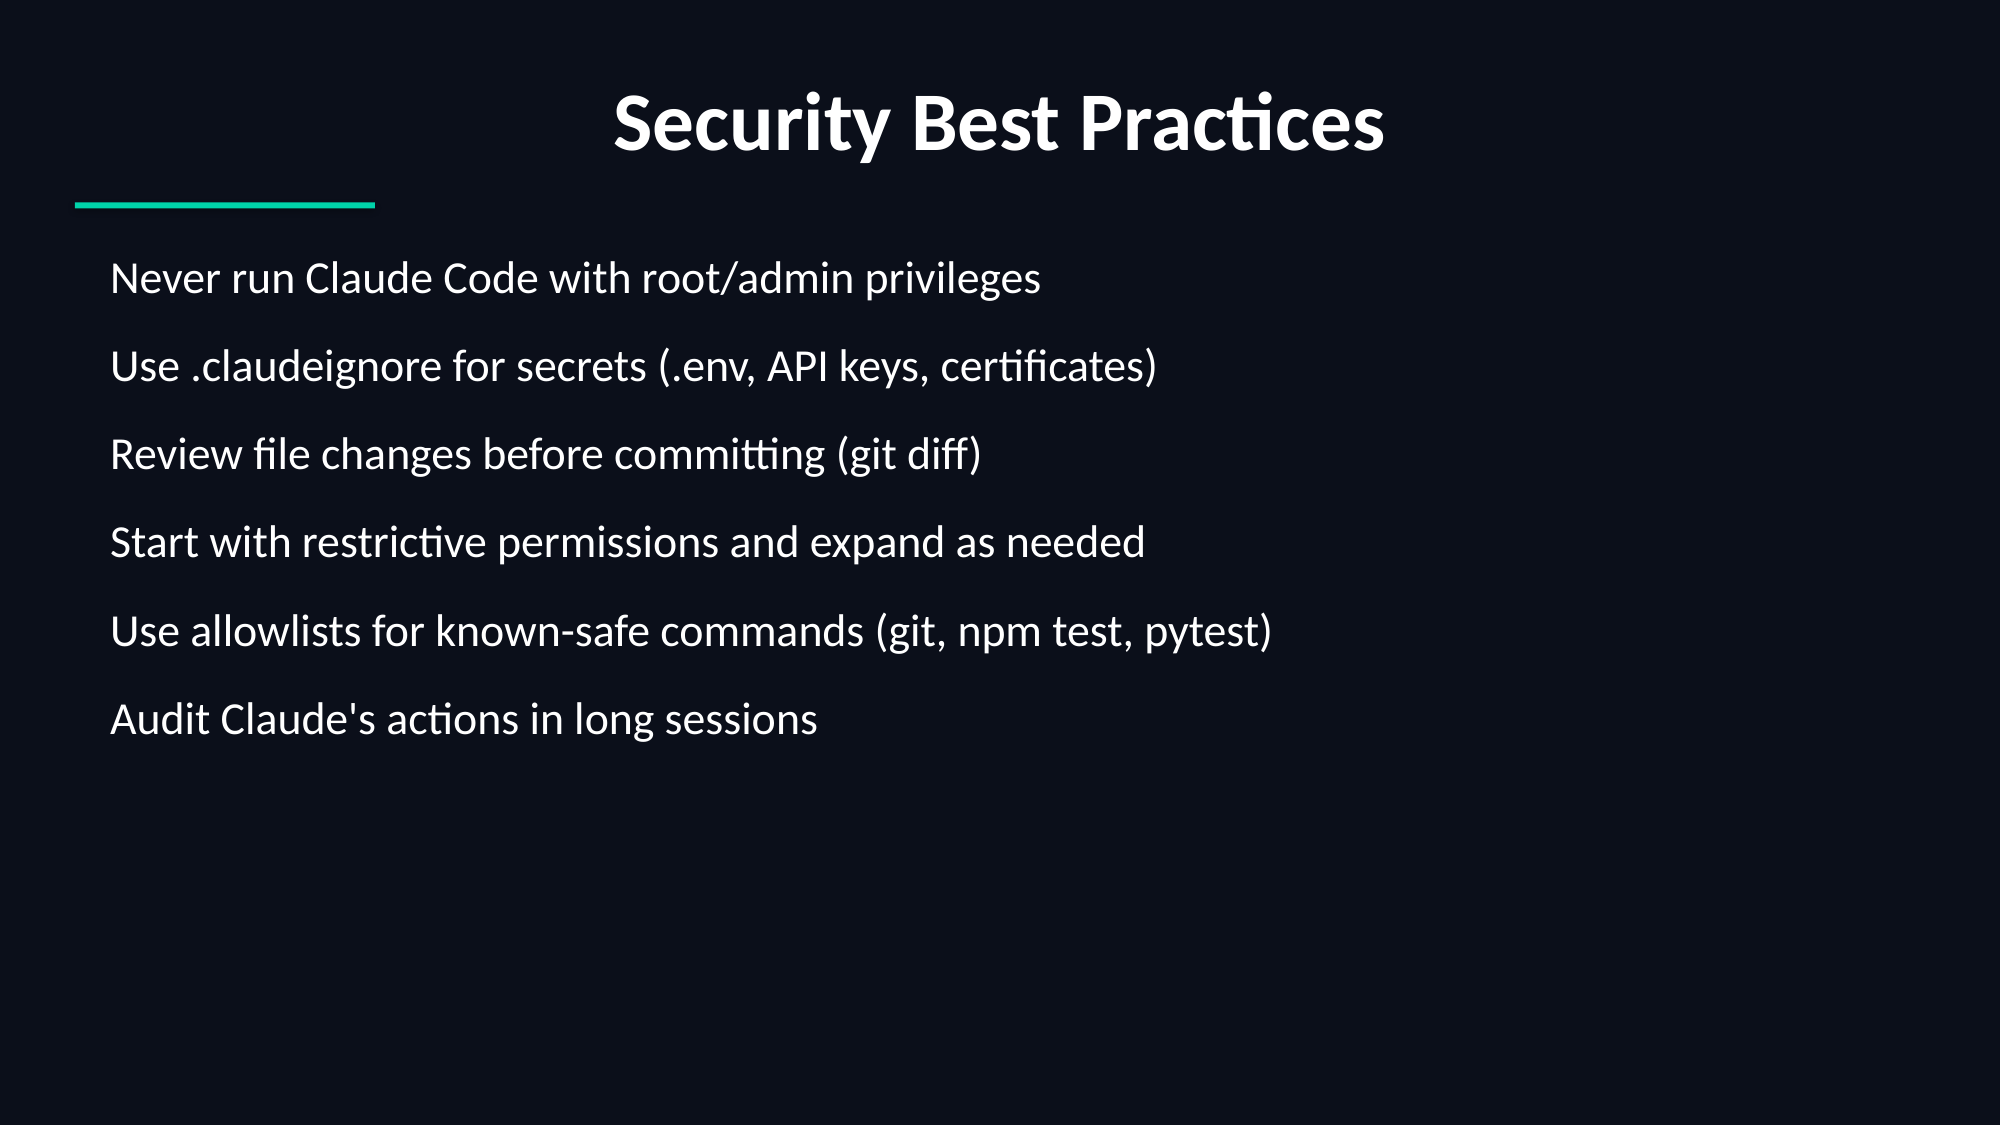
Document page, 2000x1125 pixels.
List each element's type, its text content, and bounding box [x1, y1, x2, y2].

text_box Security Best Practices [598, 60, 1402, 175]
text_box [74, 202, 376, 209]
text_box Never run Claude Code with root/admin privileges Use .claudeignore for secrets (.env, API keys, certificates) Review file changes before committing (git diff) Start with restrictive permissions and expand as needed Use allowlists for known-safe commands (git, npm test, pytest) Audit Claude's actions in long sessions [74, 239, 1925, 752]
